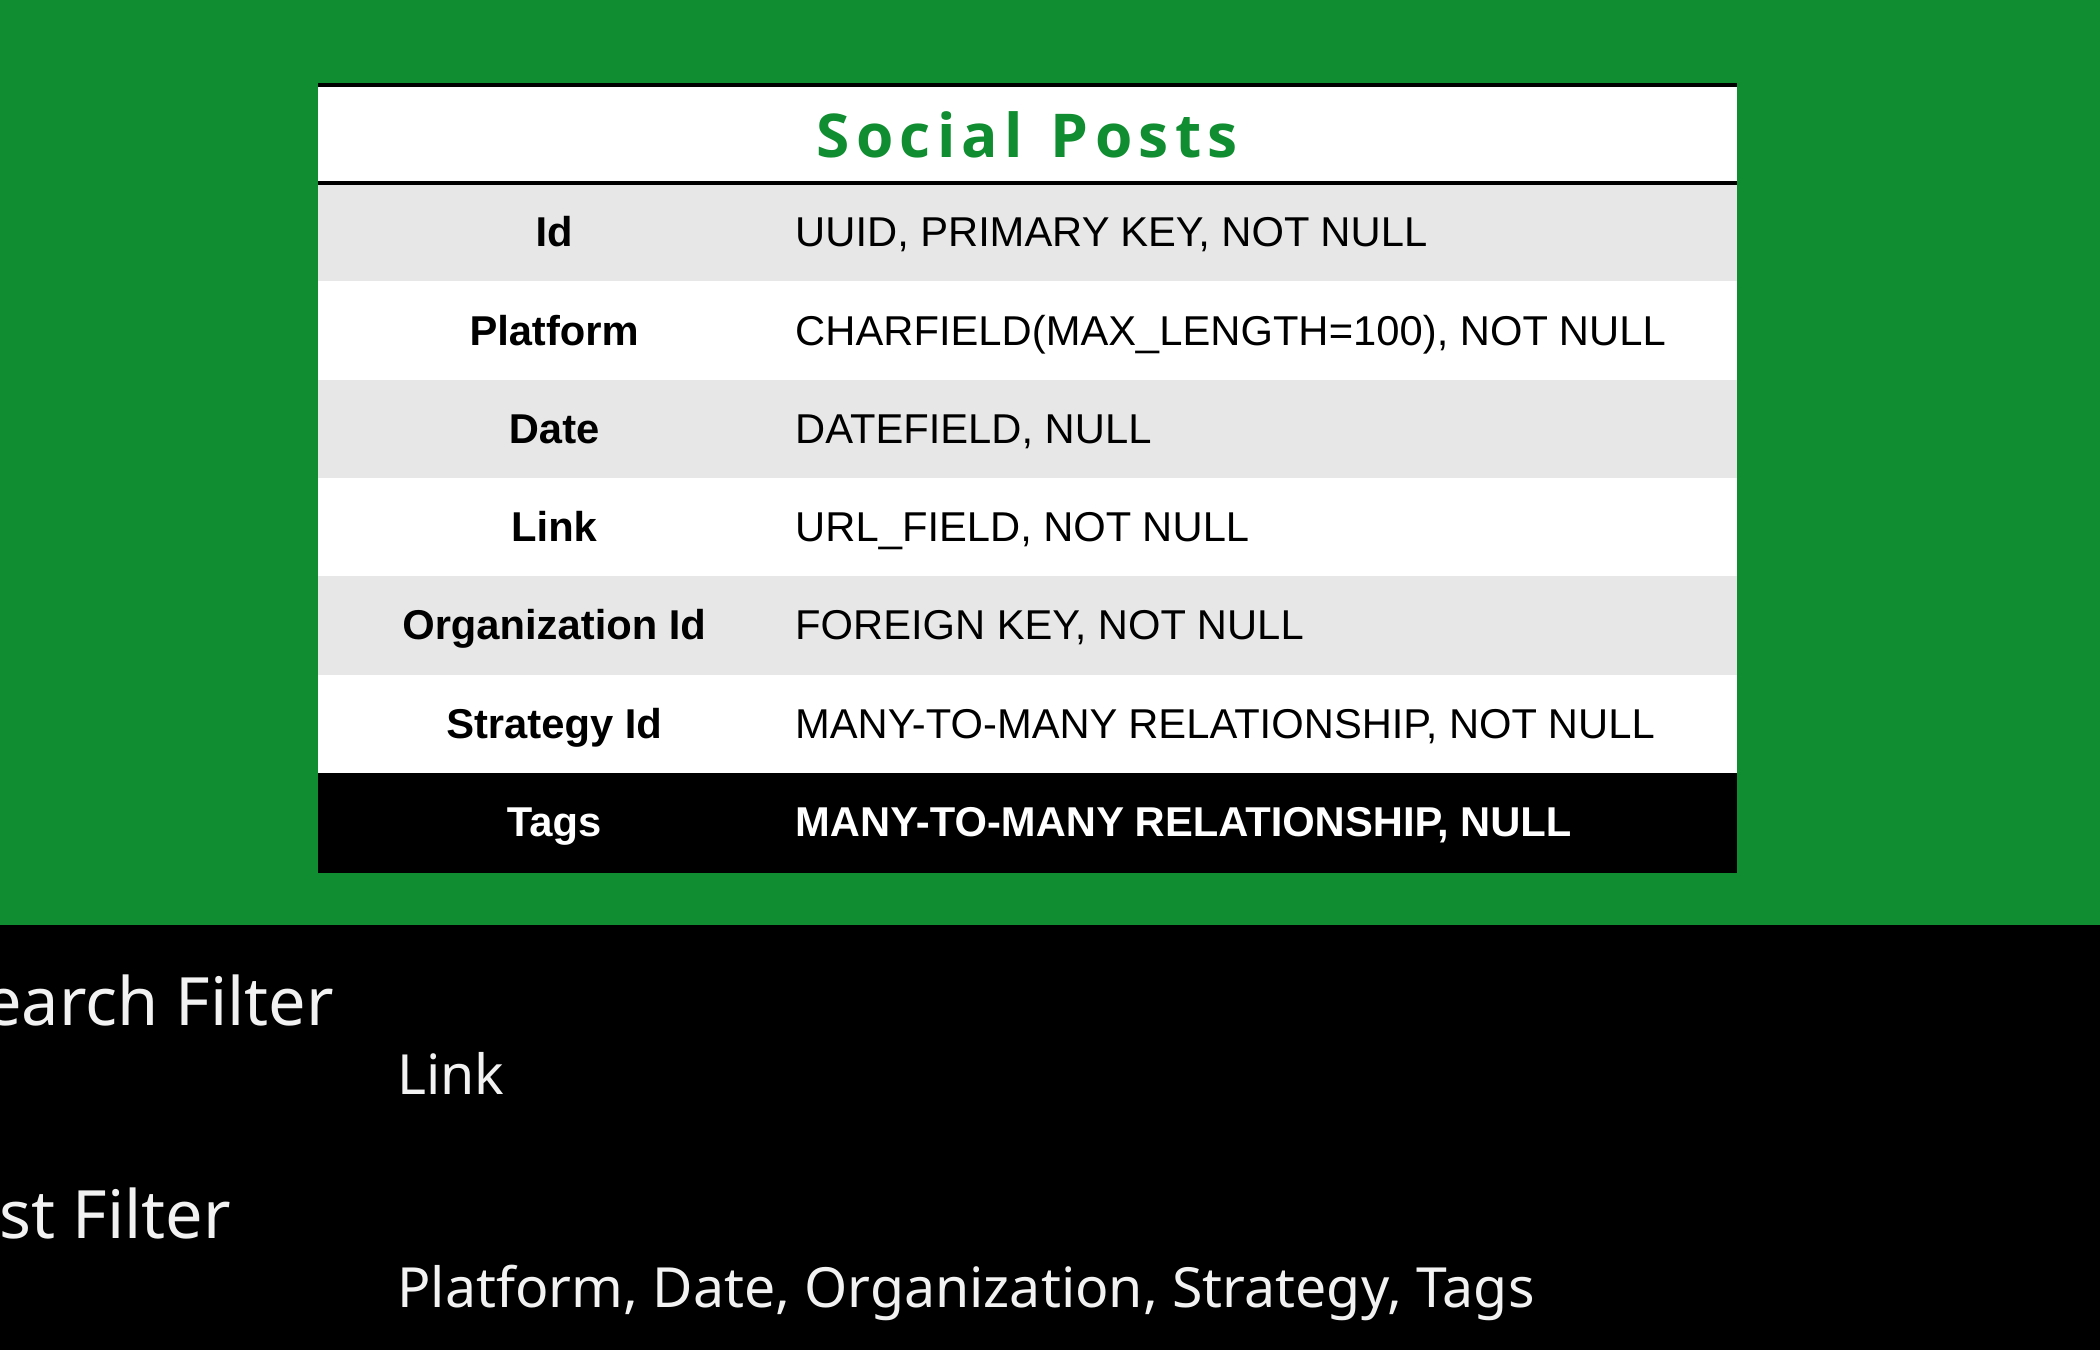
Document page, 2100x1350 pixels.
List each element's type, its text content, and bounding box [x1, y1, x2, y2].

table_cell URL_FIELD, NOT NULL [790, 478, 1737, 576]
table_cell DATEFIELD, NULL [790, 380, 1737, 478]
text_box [0, 925, 2100, 1350]
table_cell FOREIGN KEY, NOT NULL [790, 576, 1737, 675]
table_cell CHARFIELD(MAX_LENGTH=100), NOT NULL [790, 281, 1737, 380]
table_cell Id [318, 185, 790, 281]
table_cell Tags [318, 773, 790, 869]
table_cell Platform [318, 281, 790, 380]
table_cell Strategy Id [318, 675, 790, 773]
table_cell Date [318, 380, 790, 478]
table_cell Organization Id [318, 576, 790, 675]
text_box Search Filter Link List Filter Platform, Date, Organization, Strategy, Tags [0, 956, 1542, 1321]
table_cell MANY-TO-MANY RELATIONSHIP, NULL [790, 773, 1737, 869]
table_header Social Posts [318, 87, 1737, 181]
table_cell Link [318, 478, 790, 576]
table_cell UUID, PRIMARY KEY, NOT NULL [790, 185, 1737, 281]
table_cell MANY-TO-MANY RELATIONSHIP, NOT NULL [790, 675, 1737, 773]
